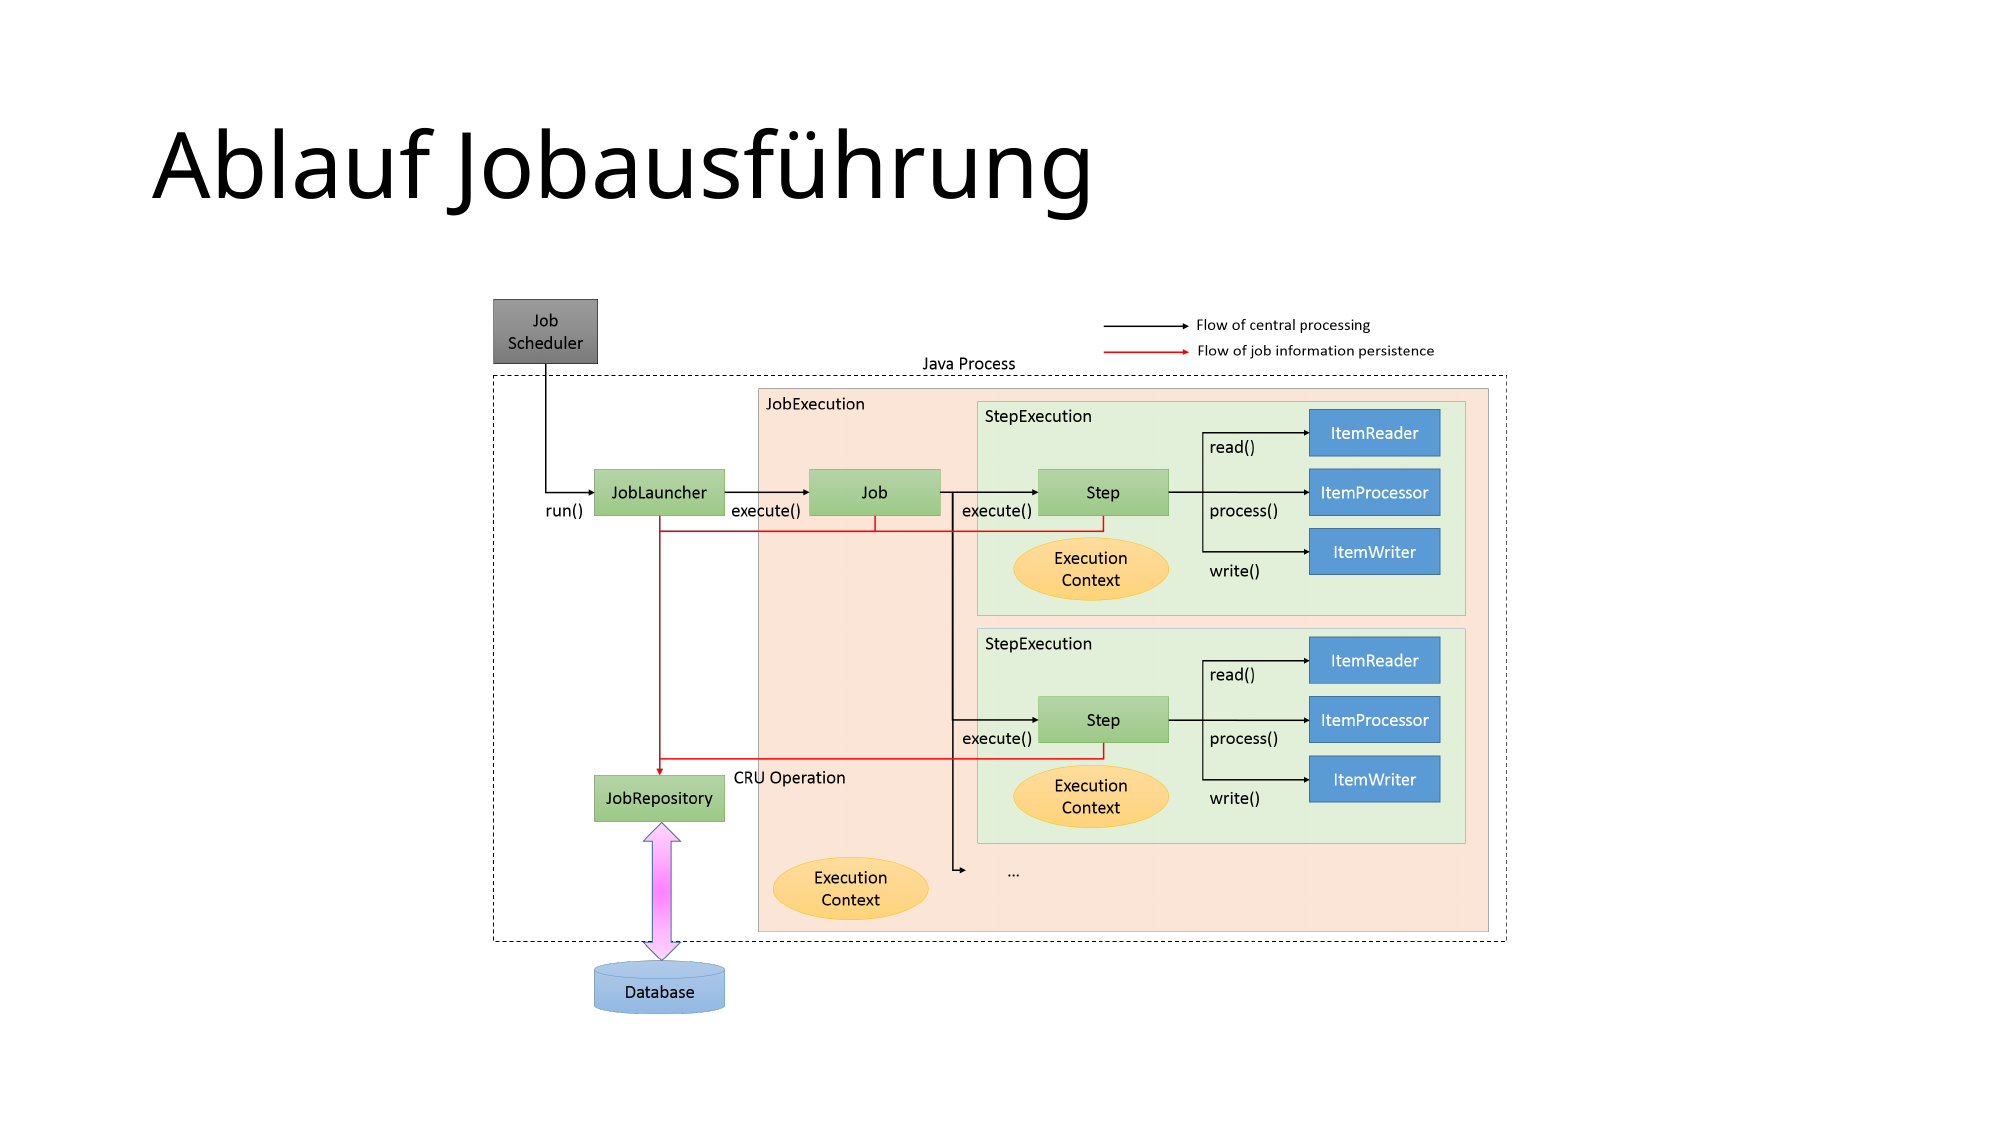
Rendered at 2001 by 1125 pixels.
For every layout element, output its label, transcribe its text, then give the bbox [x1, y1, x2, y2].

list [493, 299, 1507, 1014]
title Ablauf Jobausführung [137, 59, 1863, 278]
